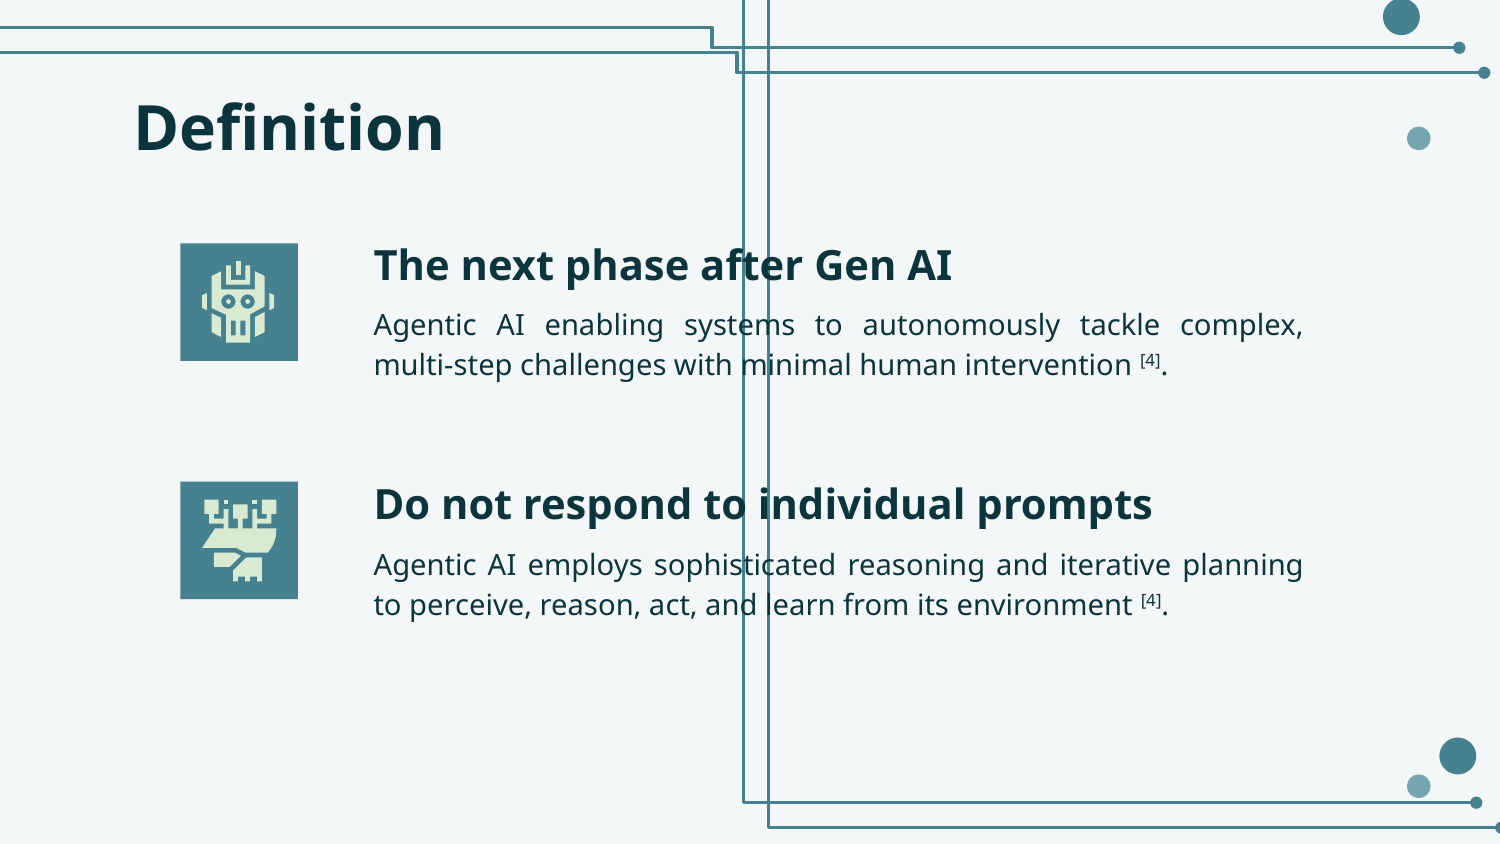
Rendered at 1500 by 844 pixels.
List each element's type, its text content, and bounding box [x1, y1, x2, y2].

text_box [201, 499, 277, 582]
subtitle The next phase after Gen AI [358, 243, 1220, 305]
title Definition [118, 72, 1382, 167]
text_box [180, 243, 298, 361]
text_box [180, 481, 298, 600]
subtitle Do not respond to individual prompts [358, 481, 1220, 543]
subtitle Agentic AI employs sophisticated reasoning and iterative planning to perceive, reason, act, and learn from its environment [4]. [358, 526, 1320, 632]
subtitle Agentic AI enabling systems to autonomously tackle complex, multi-step challenges with minimal human intervention [4]. [358, 286, 1320, 386]
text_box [201, 260, 275, 343]
